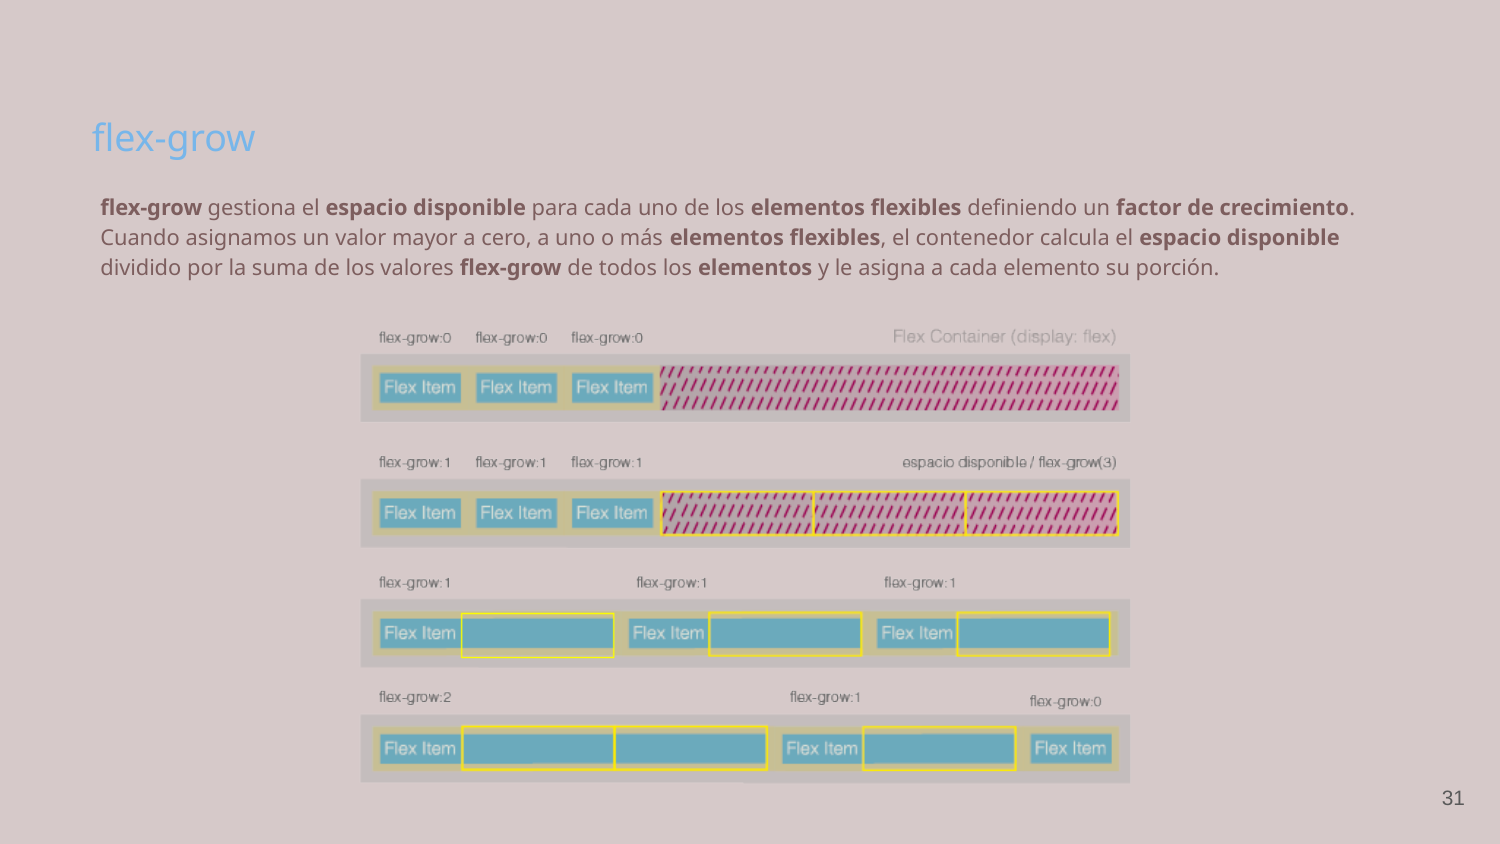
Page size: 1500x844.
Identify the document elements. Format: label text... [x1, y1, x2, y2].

picture [330, 308, 1170, 811]
text_box flex-grow [76, 98, 1090, 174]
text_box flex-grow gestiona el espacio disponible para cada uno de los elementos flexibles definiendo un factor de crecimiento. Cuando asignamos un valor mayor a cero, a uno o más elementos flexibles, el contenedor calcula el espacio disponible dividido por la suma de los valores flex-grow de todos los elementos y le asigna a cada elemento su porción. [85, 174, 1378, 295]
slide_number ‹#› [1389, 764, 1480, 830]
